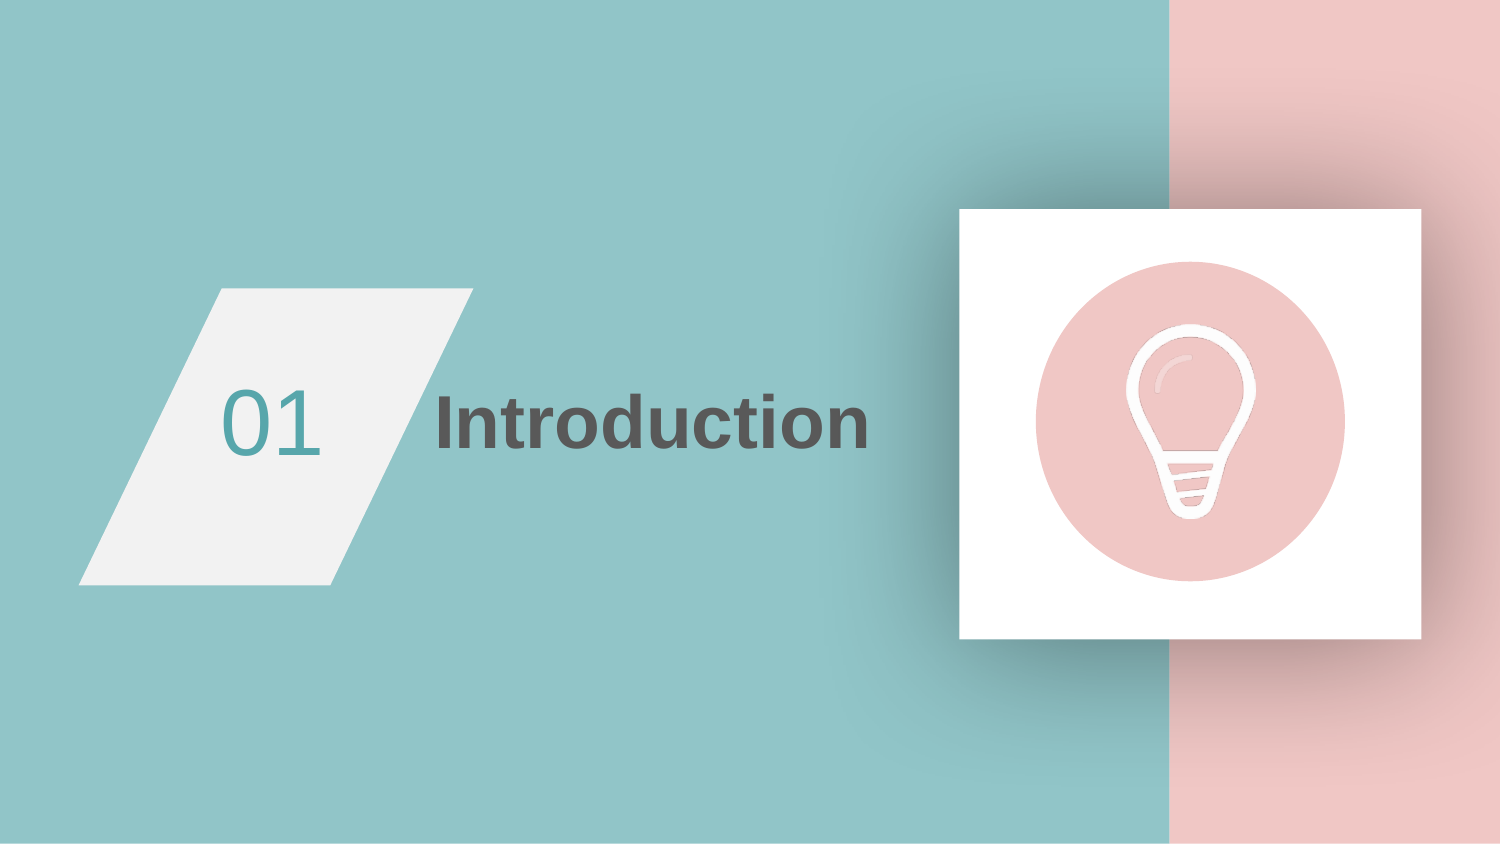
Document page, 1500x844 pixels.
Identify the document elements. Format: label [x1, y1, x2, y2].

text_box [1035, 261, 1346, 582]
text_box [0, 0, 1500, 844]
